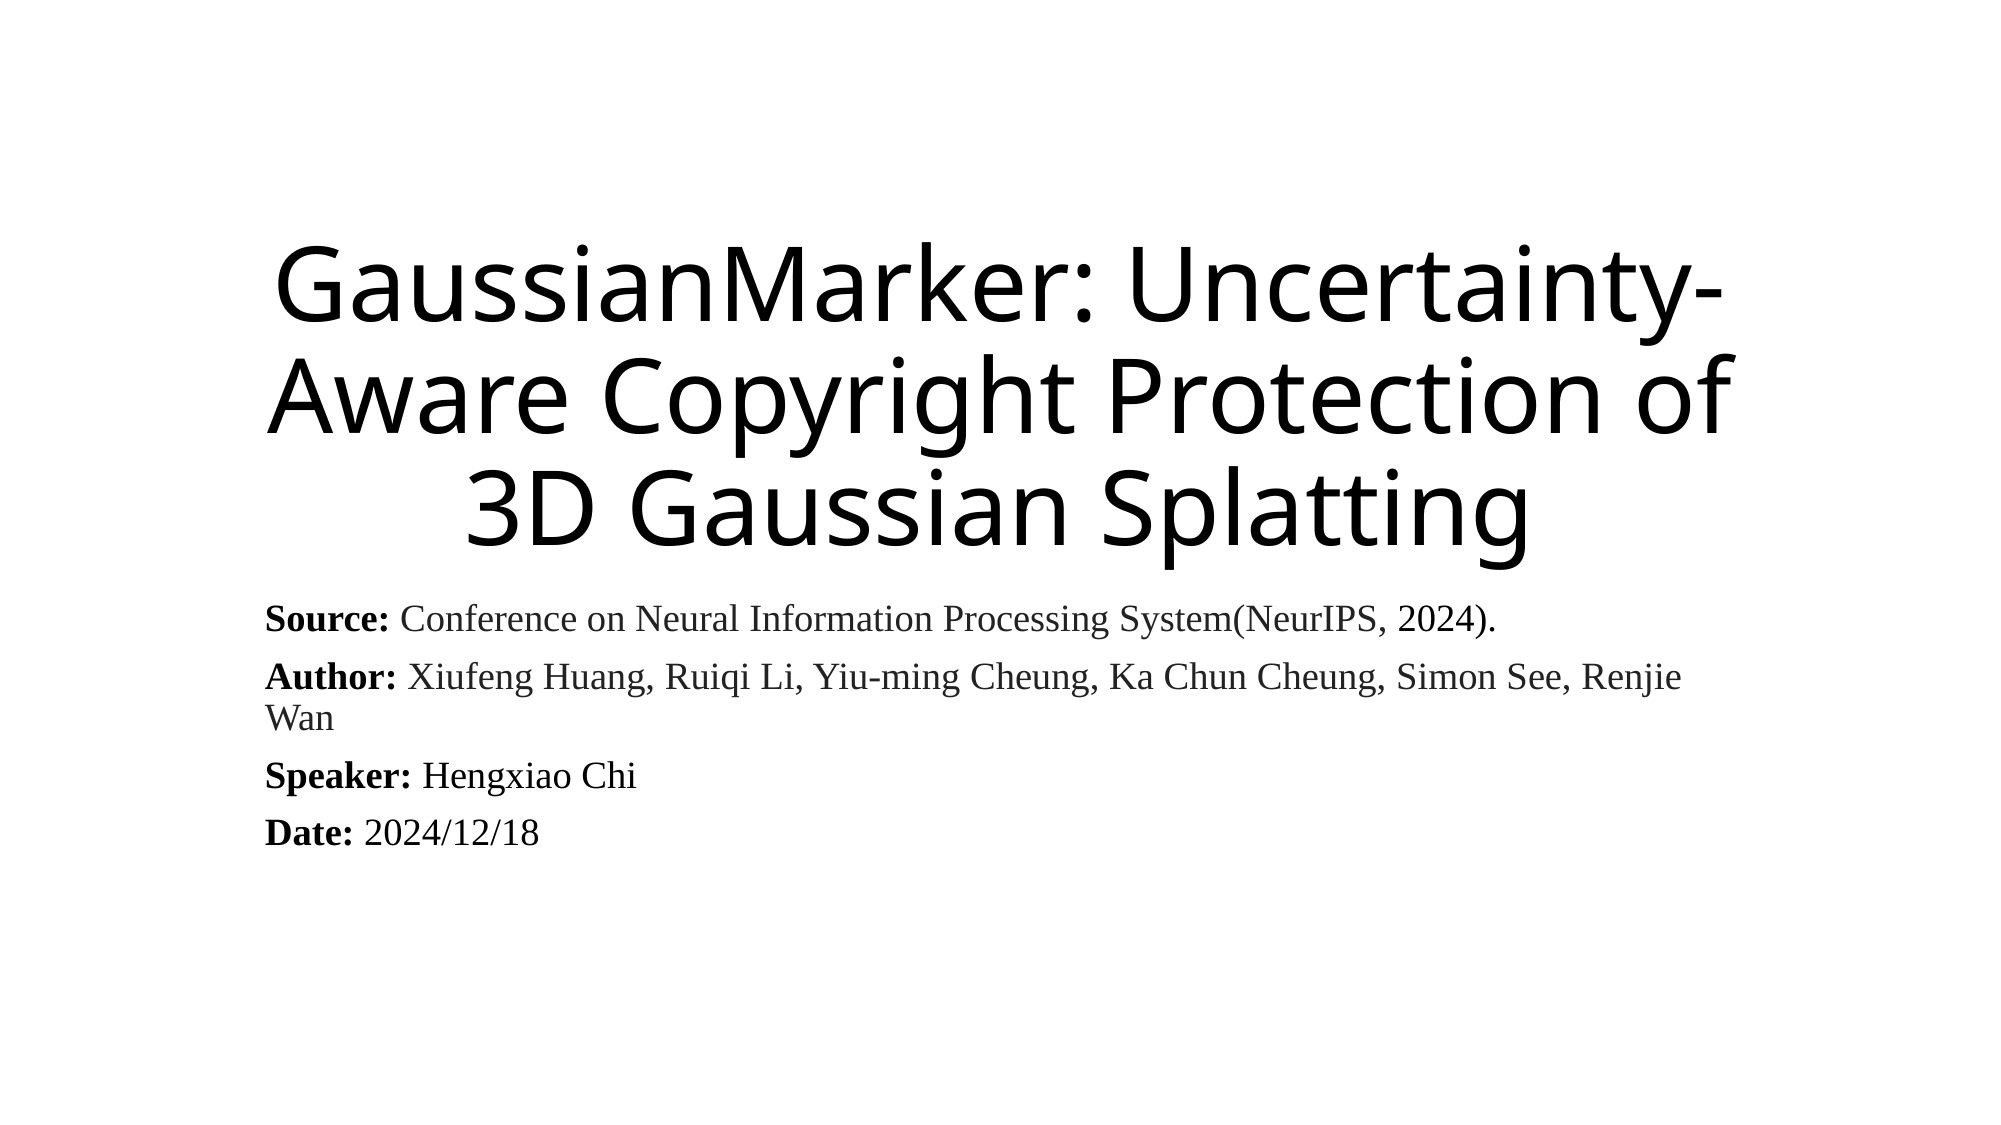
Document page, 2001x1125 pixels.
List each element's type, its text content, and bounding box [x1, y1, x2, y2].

title GaussianMarker: Uncertainty-Aware Copyright Protection of 3D Gaussian Splatting [249, 184, 1750, 576]
subtitle Source: Conference on Neural Information Processing System(NeurIPS, 2024). Author: Xiufeng Huang, Ruiqi Li, Yiu-ming Cheung, Ka Chun Cheung, Simon See, Renjie Wan Speaker: Hengxiao Chi Date: 2024/12/18 [249, 590, 1750, 863]
